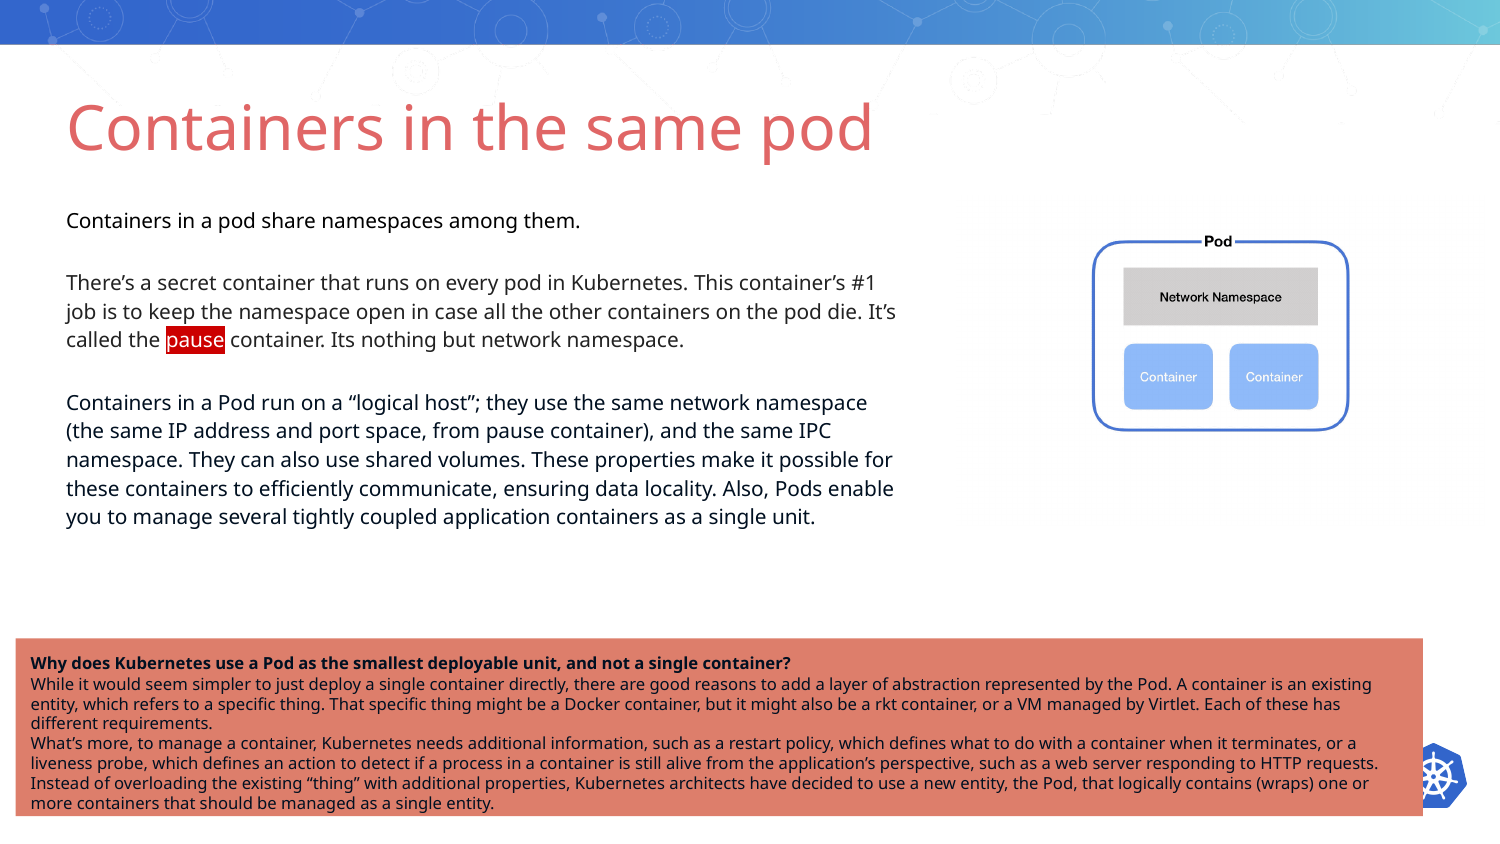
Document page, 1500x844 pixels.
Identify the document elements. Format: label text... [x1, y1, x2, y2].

picture [0, 0, 1500, 844]
title Containers in the same pod [51, 72, 1449, 167]
text_box Why does Kubernetes use a Pod as the smallest deployable unit, and not a single container? While it would seem simpler to just deploy a single container directly, there are good reasons to add a layer of abstraction represented by the Pod. A container is an existing entity, which refers to a specific thing. That specific thing might be a Docker container, but it might also be a rkt container, or a VM managed by Virtlet. Each of these has different requirements. What’s more, to manage a container, Kubernetes needs additional information, such as a restart policy, which defines what to do with a container when it terminates, or a liveness probe, which defines an action to detect if a process in a container is still alive from the application’s perspective, such as a web server responding to HTTP requests. Instead of overloading the existing “thing” with additional properties, Kubernetes architects have decided to use a new entity, the Pod, that logically contains (wraps) one or more containers that should be managed as a single entity. [15, 638, 1423, 817]
list Containers in a pod share namespaces among them. There’s a secret container that runs on every pod in Kubernetes. This container’s #1 job is to keep the namespace open in case all the other containers on the pod die. It’s called the pause container. Its nothing but network namespace. Containers in a Pod run on a “logical host”; they use the same network namespace (the same IP address and port space, from pause container), and the same IPC namespace. They can also use shared volumes. These properties make it possible for these containers to efficiently communicate, ensuring data locality. Also, Pods enable you to manage several tightly coupled application containers as a single unit. [51, 189, 923, 577]
